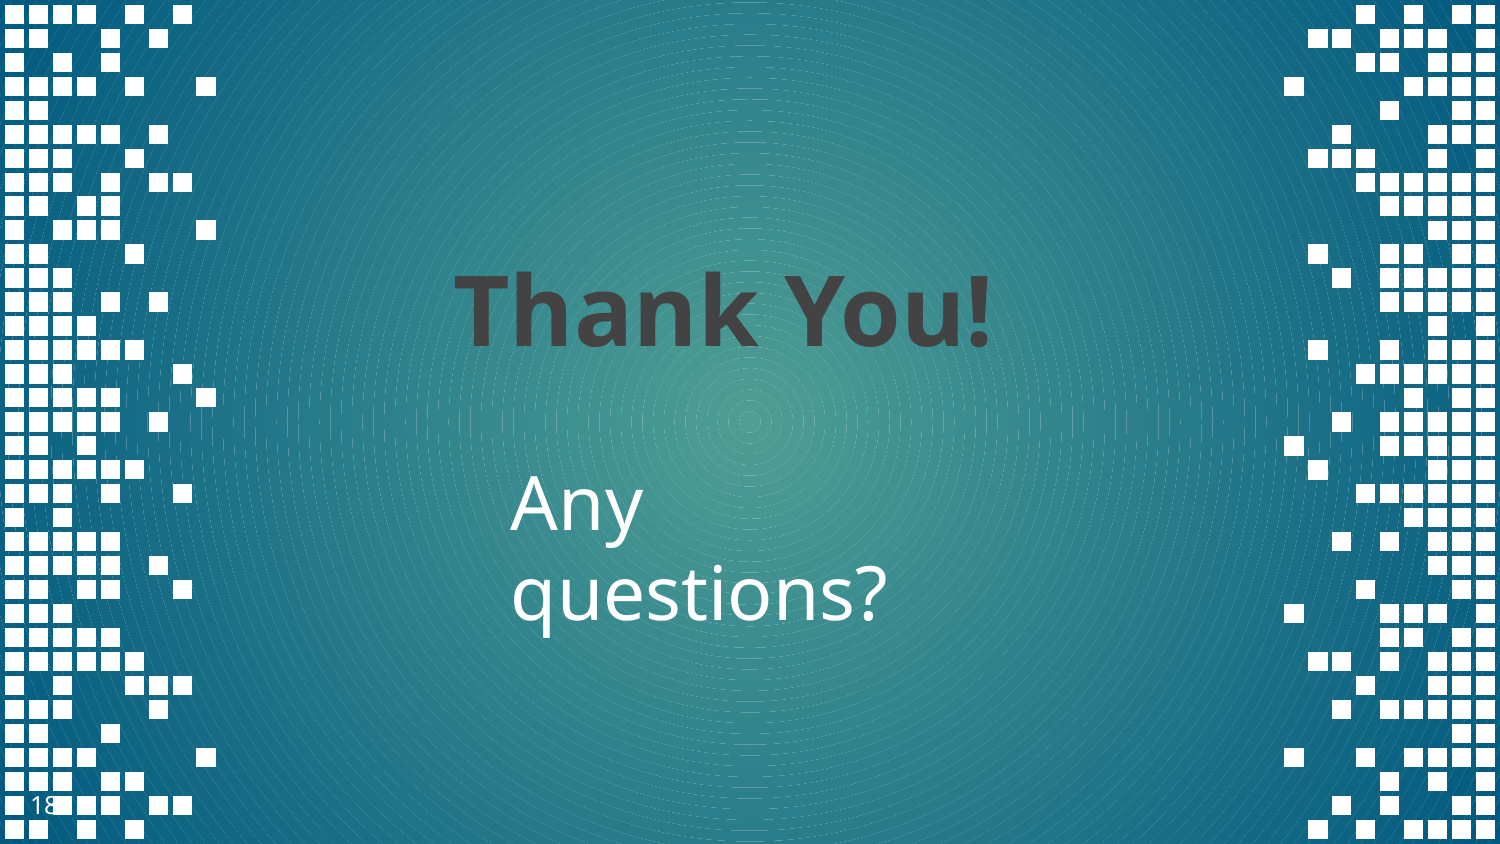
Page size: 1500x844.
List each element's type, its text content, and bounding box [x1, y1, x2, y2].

text_box Thank You! [415, 248, 1032, 371]
slide_number 18 [15, 774, 105, 839]
text_box Any questions? [495, 439, 1004, 650]
